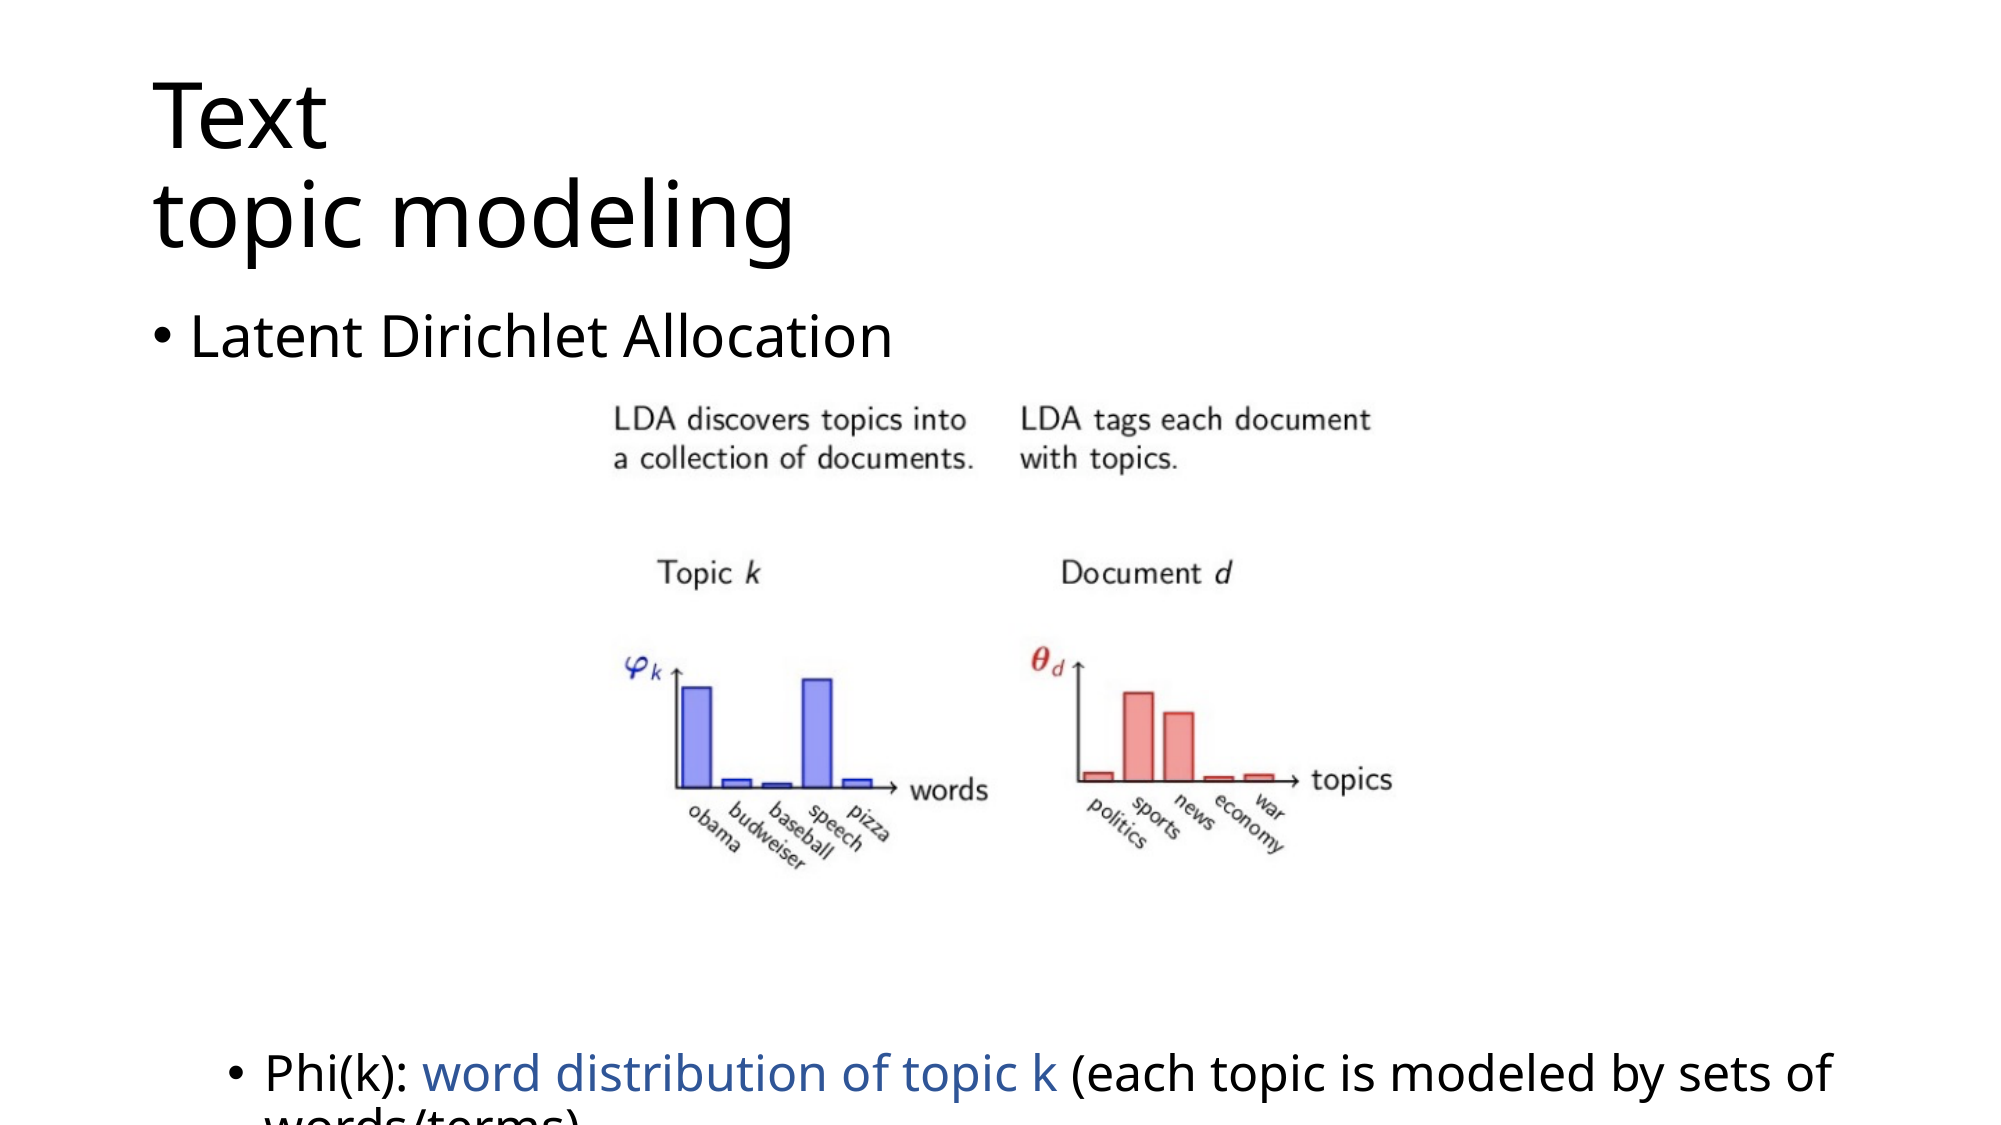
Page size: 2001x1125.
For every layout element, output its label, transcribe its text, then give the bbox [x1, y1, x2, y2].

title Text topic modeling [137, 59, 1863, 278]
picture [587, 395, 1413, 899]
list Latent Dirichlet Allocation Phi(k): word distribution of topic k (each topic is modeled by sets of words/terms). Theta(d): topic distribution of document d. [137, 299, 1863, 1104]
